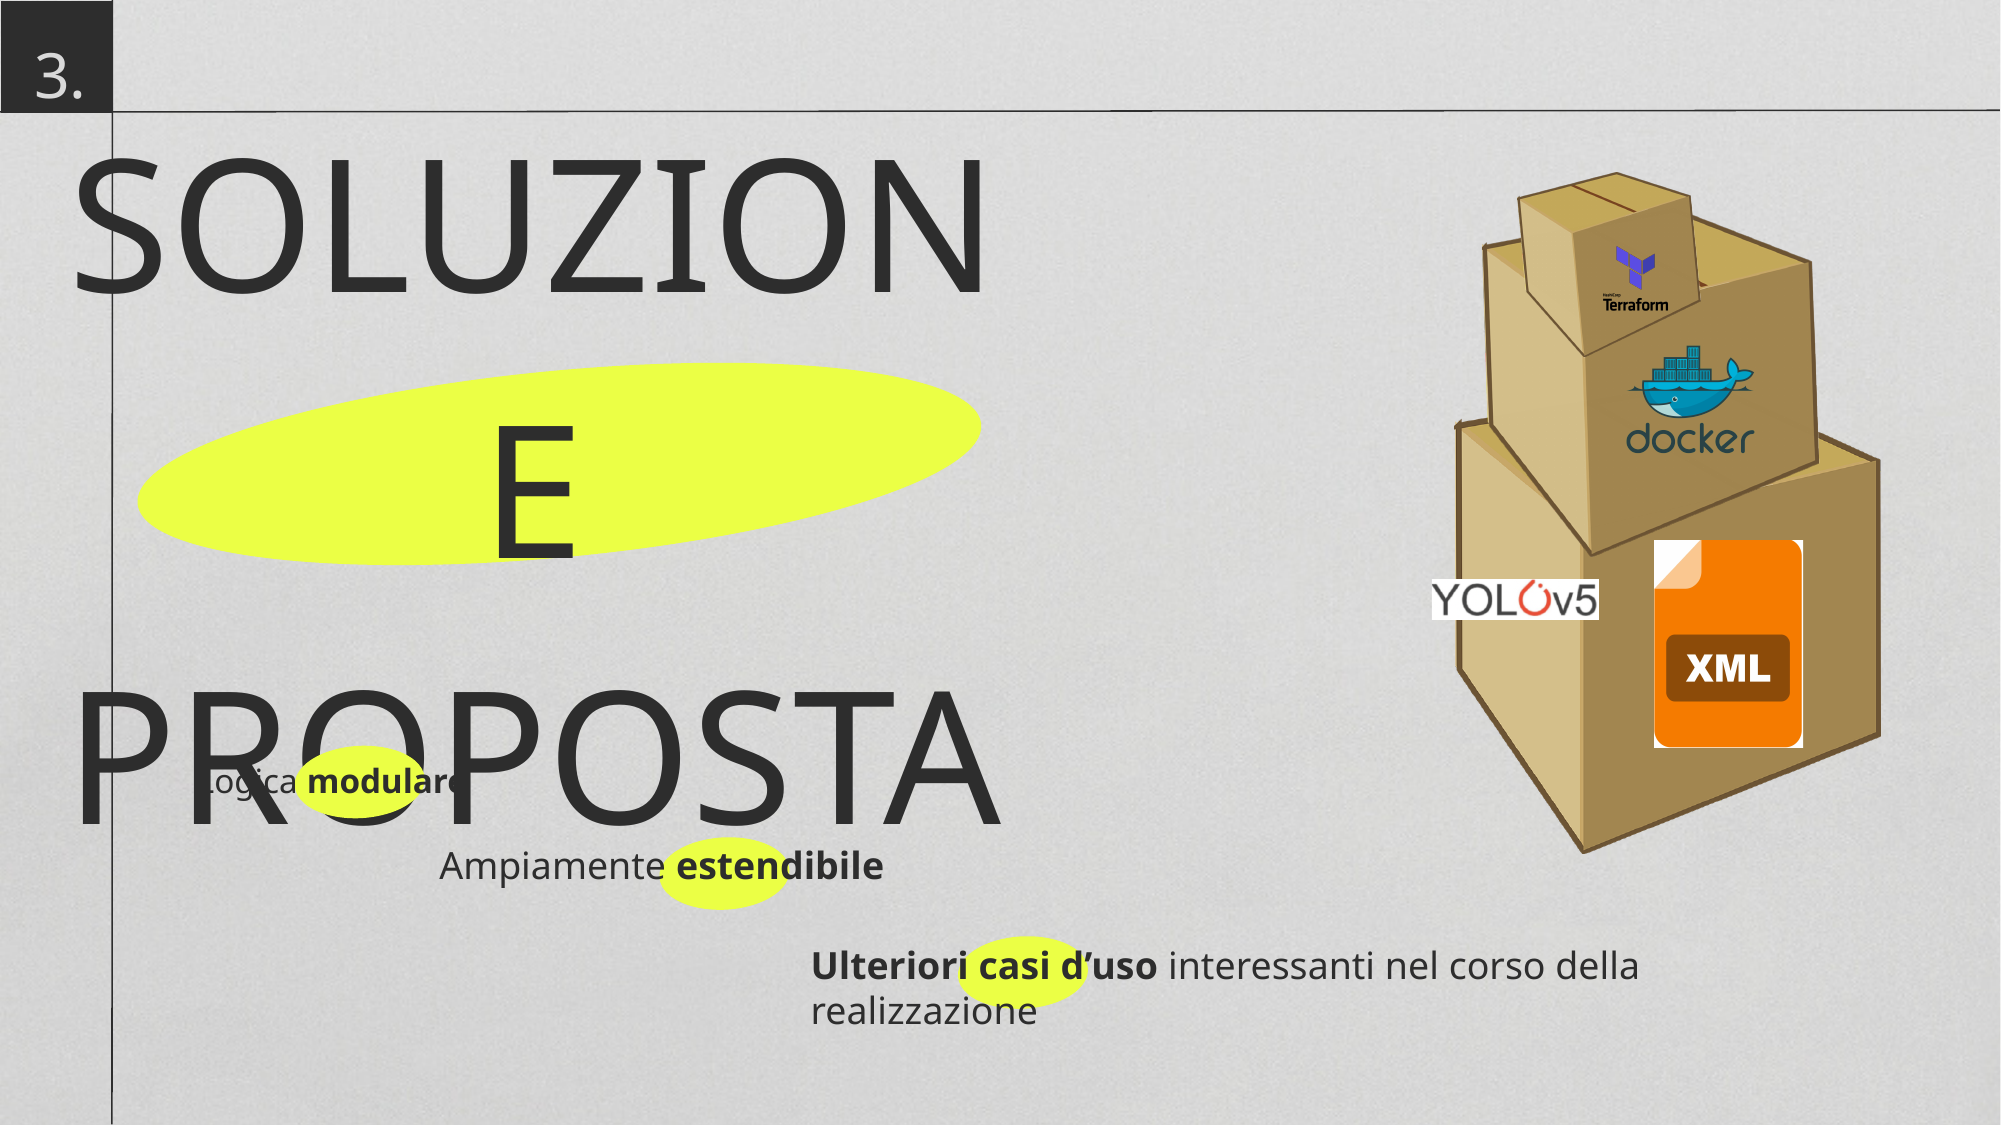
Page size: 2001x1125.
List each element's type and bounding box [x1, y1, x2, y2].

text_box [0, 0, 339, 339]
picture [0, 0, 2001, 1125]
text_box [1431, 173, 1881, 854]
